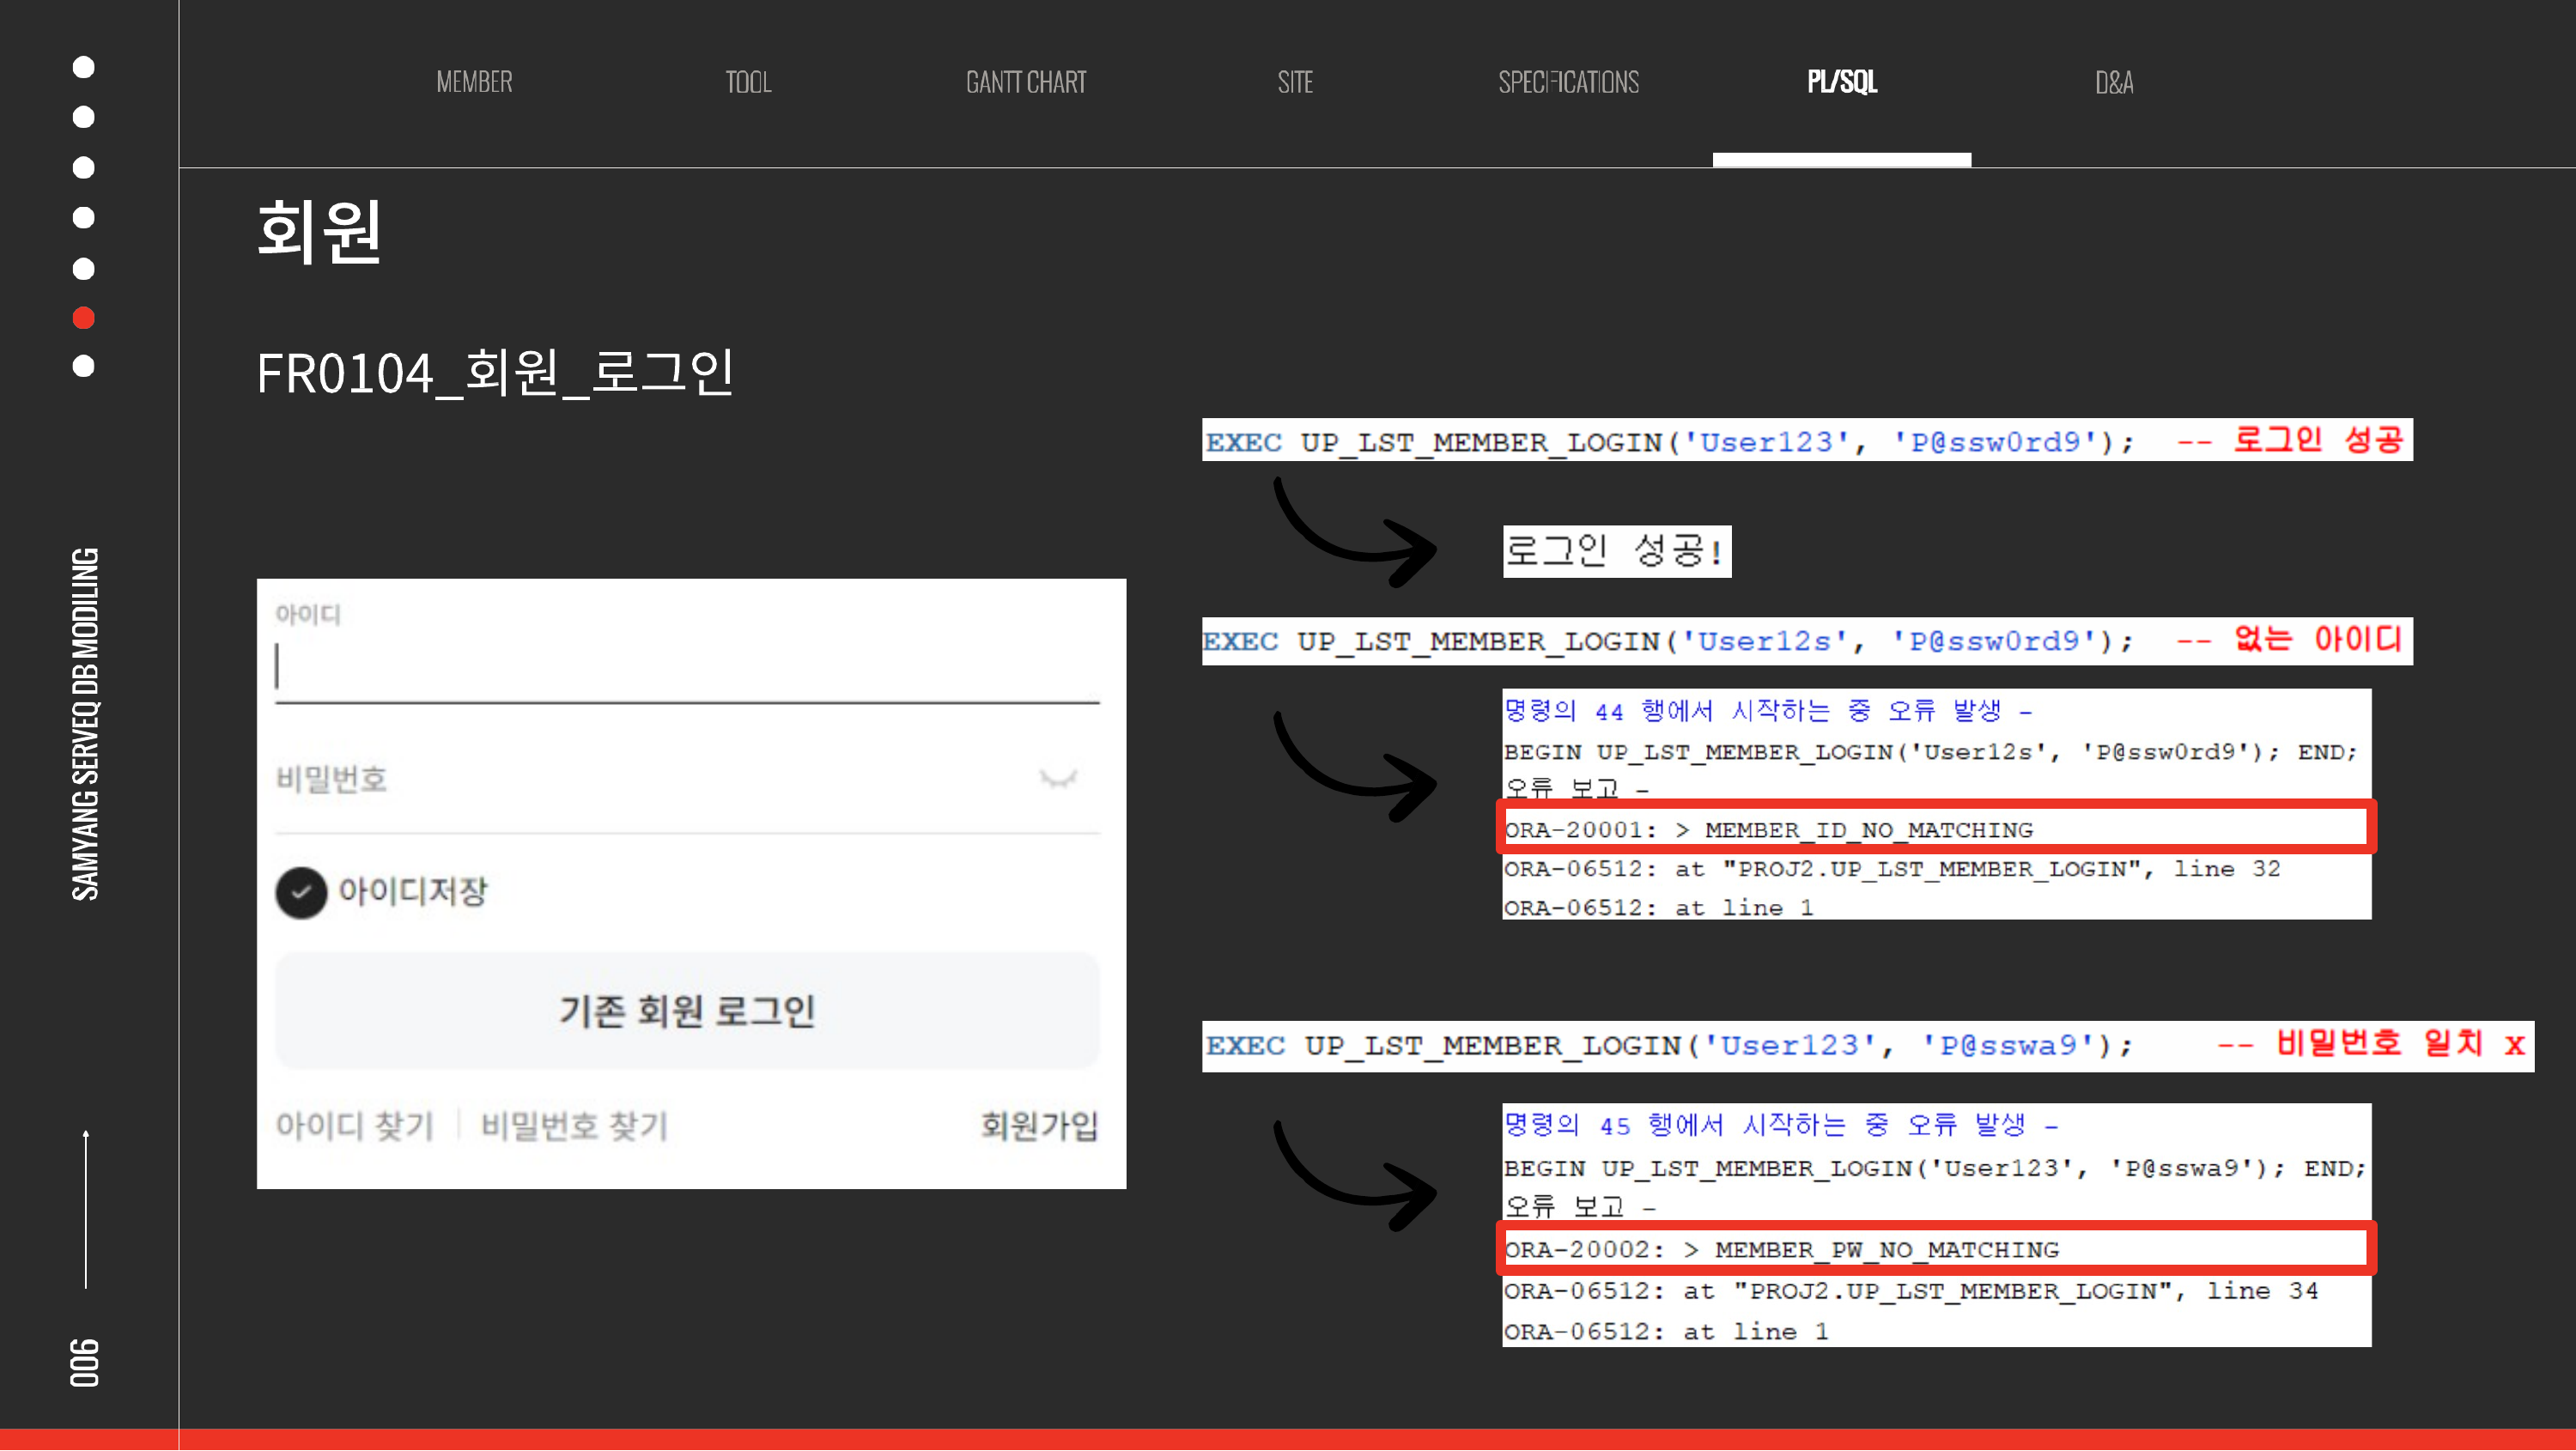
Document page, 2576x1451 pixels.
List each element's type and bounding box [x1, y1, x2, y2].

text_box [72, 258, 94, 280]
text_box [70, 1357, 99, 1387]
text_box [72, 871, 98, 887]
text_box [725, 349, 730, 384]
text_box [72, 355, 94, 377]
text_box [438, 70, 451, 93]
text_box [612, 378, 617, 387]
text_box [351, 353, 373, 393]
text_box [1028, 70, 1087, 93]
text_box [86, 723, 94, 728]
text_box [72, 792, 98, 806]
text_box [72, 770, 98, 785]
text_box [259, 200, 300, 214]
text_box [72, 566, 98, 580]
text_box [72, 743, 98, 757]
text_box [479, 70, 512, 93]
text_box [72, 887, 98, 901]
text_box [72, 607, 98, 621]
text_box [540, 349, 555, 386]
text_box [72, 823, 98, 838]
text_box [1502, 1103, 2372, 1224]
text_box [332, 244, 380, 264]
text_box [75, 765, 82, 769]
text_box [1602, 70, 1613, 93]
text_box [72, 701, 101, 716]
text_box [258, 216, 301, 253]
text_box [647, 354, 680, 382]
text_box [72, 681, 98, 695]
text_box [72, 728, 98, 744]
text_box [468, 349, 497, 359]
text_box [289, 353, 316, 393]
text_box [1202, 1021, 2535, 1073]
text_box [72, 106, 94, 128]
text_box [0, 1429, 179, 1450]
text_box [72, 156, 94, 179]
text_box [72, 640, 98, 658]
text_box [967, 70, 1023, 93]
text_box [75, 723, 82, 728]
text_box [72, 809, 98, 822]
text_box [1273, 1120, 1437, 1232]
text_box [1500, 804, 2372, 849]
text_box [94, 717, 98, 728]
text_box [1202, 617, 2414, 665]
text_box [598, 367, 604, 375]
text_box [627, 355, 632, 364]
text_box [72, 56, 94, 78]
text_box [72, 837, 98, 853]
text_box [72, 717, 76, 728]
text_box [378, 353, 403, 393]
text_box [1499, 70, 1548, 93]
text_box [257, 579, 1127, 1189]
text_box [357, 199, 378, 250]
text_box [72, 622, 98, 638]
text_box [94, 758, 98, 769]
text_box [1279, 70, 1313, 93]
text_box [692, 352, 717, 376]
text_box [522, 381, 556, 396]
text_box [515, 369, 547, 384]
text_box [1273, 476, 1437, 589]
text_box [1616, 70, 1639, 93]
text_box [406, 353, 434, 393]
text_box [70, 1339, 99, 1354]
text_box [1500, 1224, 2372, 1271]
text_box [519, 350, 543, 367]
text_box [467, 361, 499, 388]
text_box [179, 1429, 2576, 1450]
text_box [94, 587, 98, 598]
text_box [453, 70, 477, 93]
text_box [86, 765, 94, 769]
text_box [1713, 152, 1972, 167]
text_box [501, 349, 506, 397]
text_box [1808, 70, 1878, 96]
text_box [303, 200, 312, 265]
text_box [1502, 689, 2372, 804]
text_box [82, 719, 87, 728]
text_box [1504, 525, 1732, 578]
text_box [82, 760, 87, 769]
text_box [72, 207, 94, 228]
text_box [72, 549, 98, 564]
text_box [642, 386, 686, 390]
text_box [1564, 70, 1601, 93]
text_box [323, 227, 366, 247]
text_box [699, 379, 732, 396]
text_box [328, 202, 361, 226]
text_box [1202, 418, 2414, 461]
text_box [1502, 1271, 2372, 1347]
text_box [319, 353, 344, 393]
text_box [726, 70, 762, 93]
text_box [72, 665, 98, 678]
text_box [72, 853, 98, 871]
text_box [72, 758, 76, 769]
text_box [1273, 711, 1437, 823]
text_box [2097, 70, 2134, 94]
text_box [72, 307, 94, 329]
text_box [1502, 849, 2372, 920]
